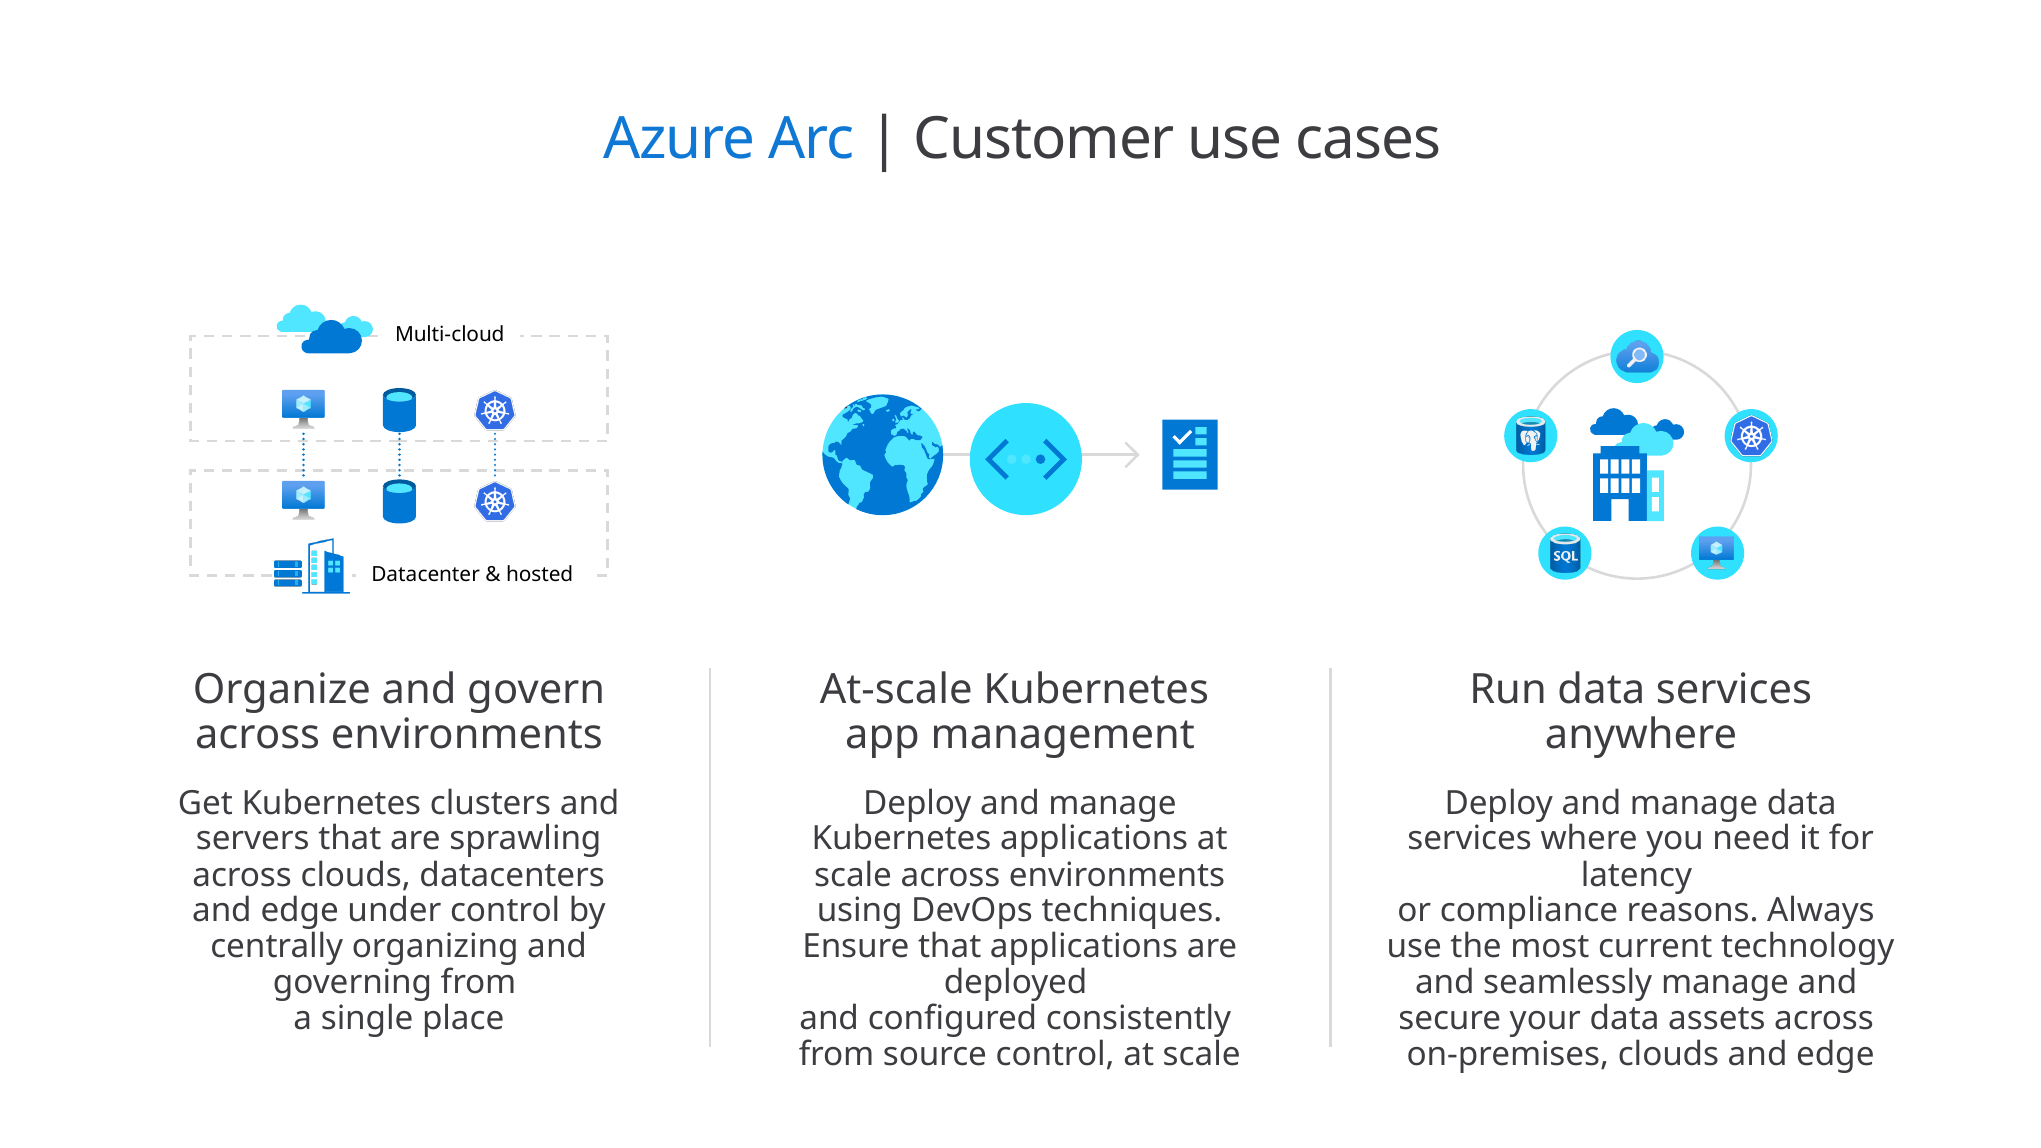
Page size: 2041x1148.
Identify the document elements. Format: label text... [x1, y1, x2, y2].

text_box Run data services anywhere [1368, 667, 1914, 758]
text_box Organize and govern across environments [126, 667, 672, 758]
title Azure Arc | Customer use cases [76, 103, 1969, 296]
text_box Get Kubernetes clusters and servers that are sprawling across clouds, datacenters and edge under control by centrally organizing and governing from a single place [154, 778, 644, 1045]
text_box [822, 394, 1218, 516]
text_box At-scale Kubernetes app management [747, 667, 1293, 758]
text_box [1504, 329, 1778, 580]
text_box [190, 304, 608, 605]
text_box Deploy and manage Kubernetes applications at scale across environments using DevOps techniques. Ensure that applications are deployed and configured consistently from source control, at scale [759, 778, 1281, 1081]
text_box Deploy and manage data services where you need it for latency or compliance reasons. Always use the most current technology and seamlessly manage and secure your data assets across on-premises, clouds and edge [1368, 778, 1914, 1081]
